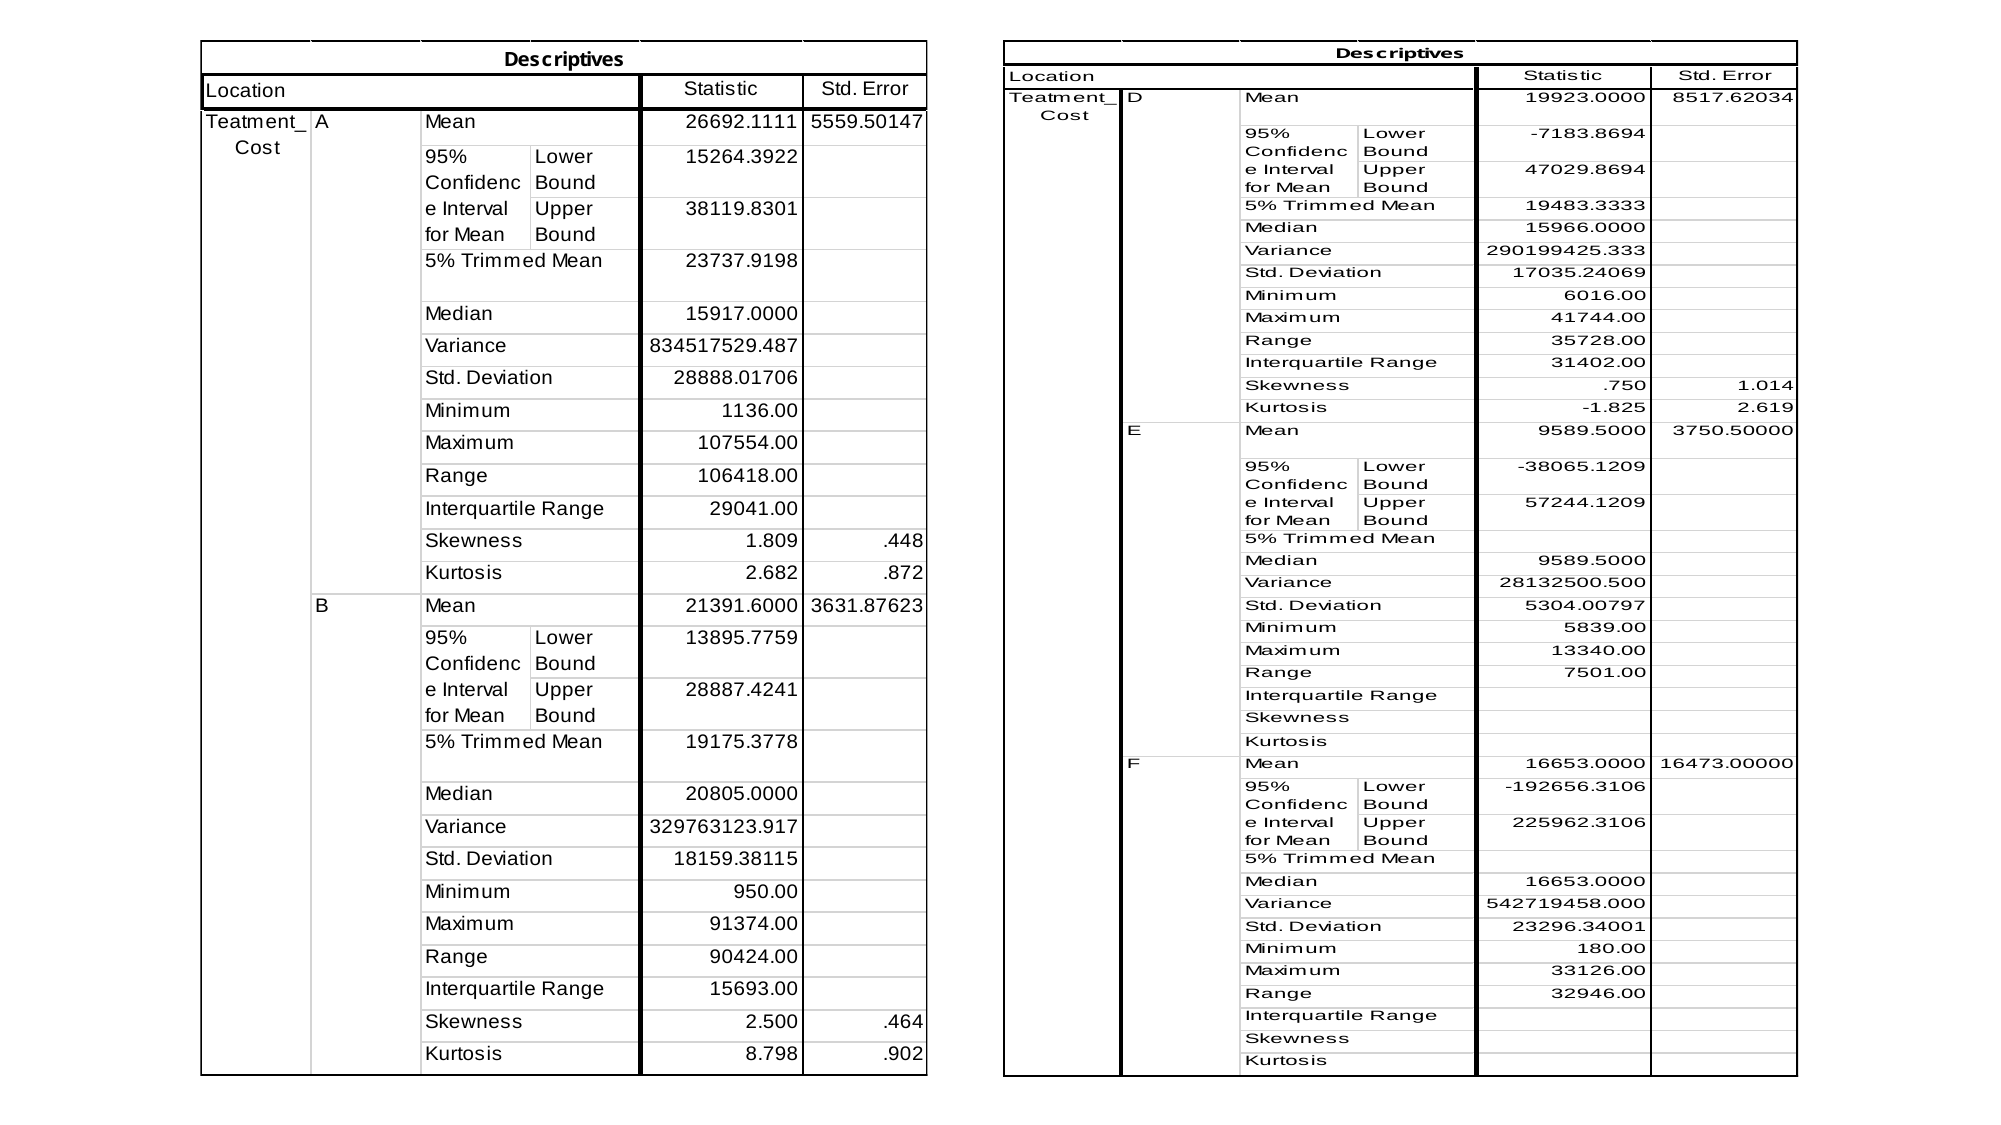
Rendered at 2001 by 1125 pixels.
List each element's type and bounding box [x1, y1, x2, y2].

text_box [1002, 40, 1801, 1078]
text_box [200, 40, 930, 1078]
